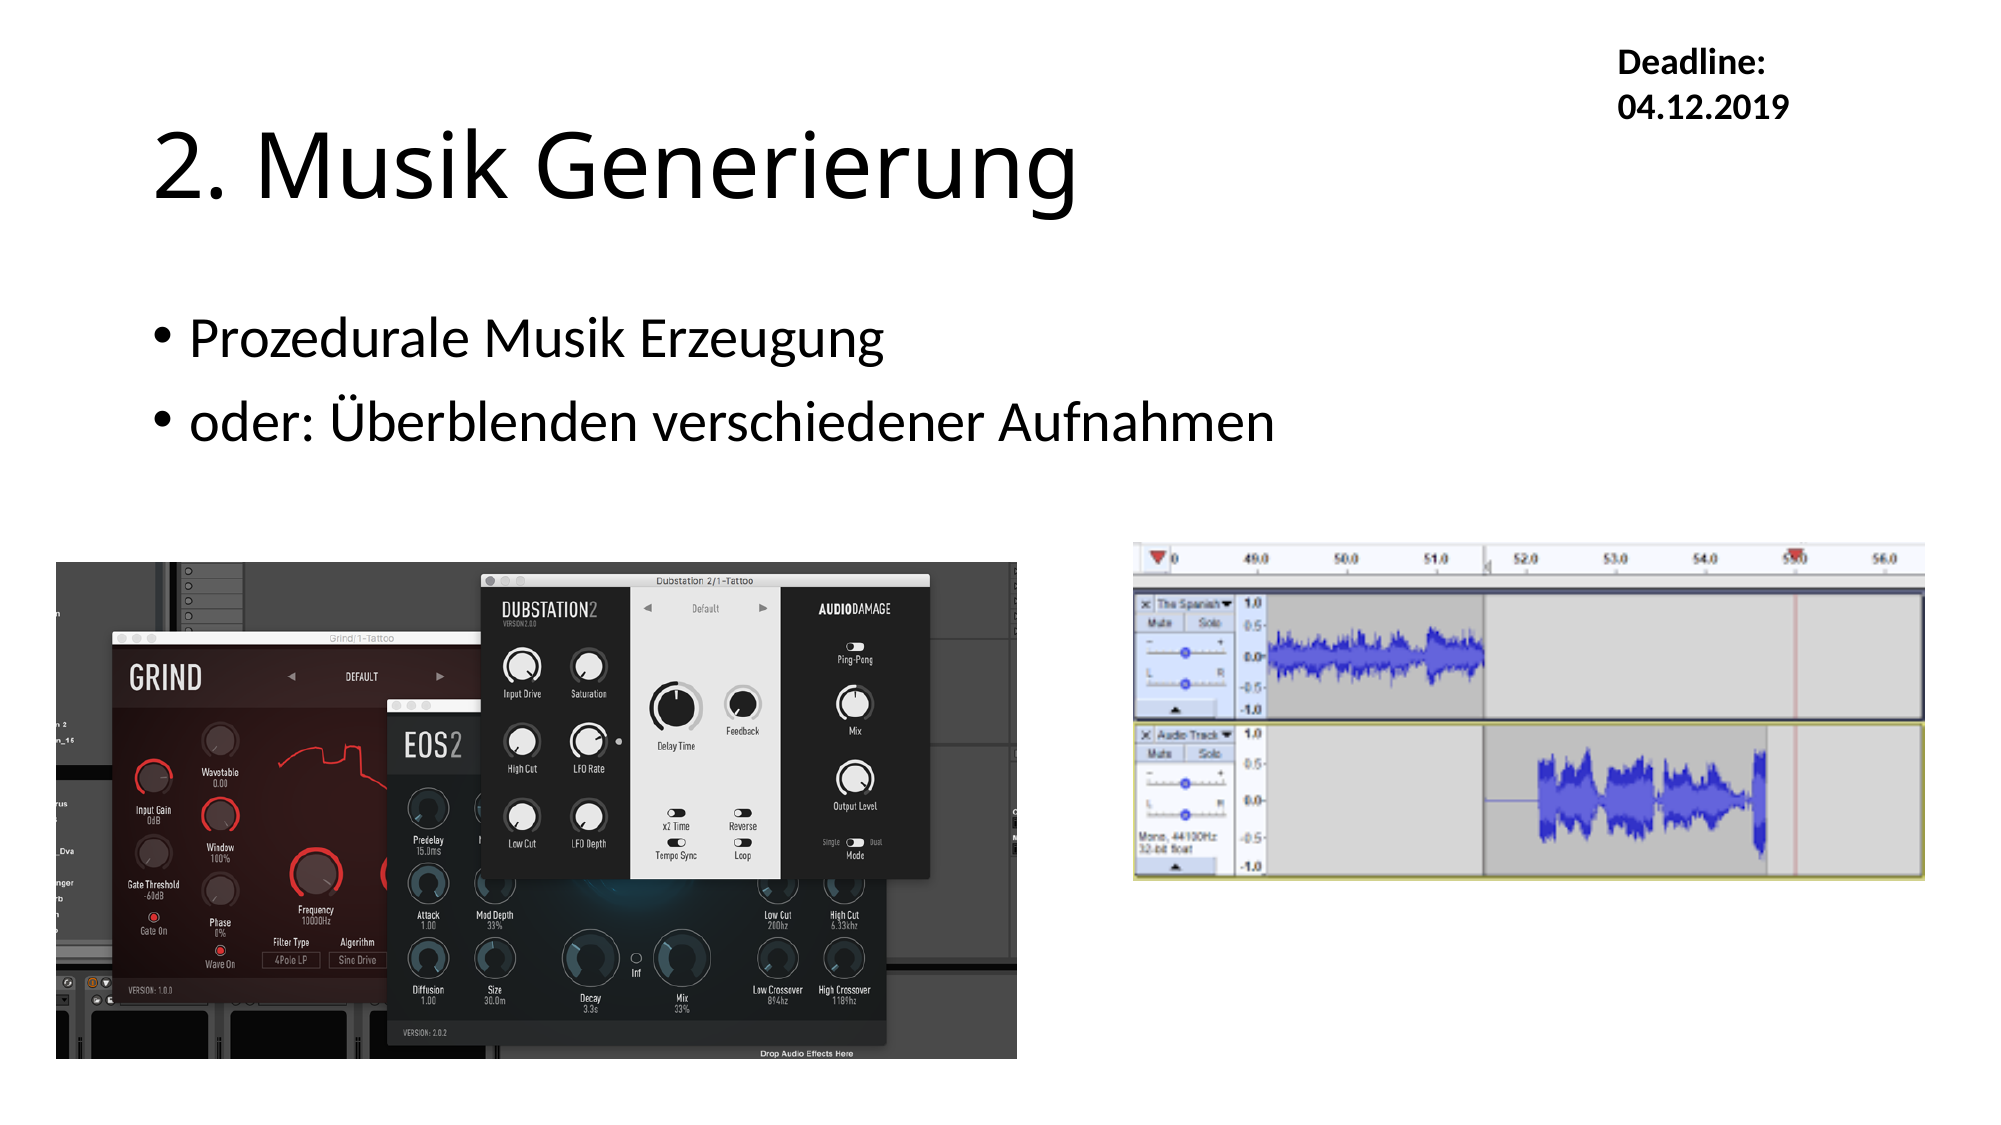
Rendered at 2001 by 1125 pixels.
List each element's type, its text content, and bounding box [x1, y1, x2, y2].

text_box Deadline: 04.12.2019 [1602, 29, 1962, 135]
title 2. Musik Generierung [137, 59, 1863, 278]
list Prozedurale Musik Erzeugung oder: Überblenden verschiedener Aufnahmen [137, 299, 1944, 1014]
picture [1133, 542, 1925, 881]
picture [56, 562, 1017, 1059]
